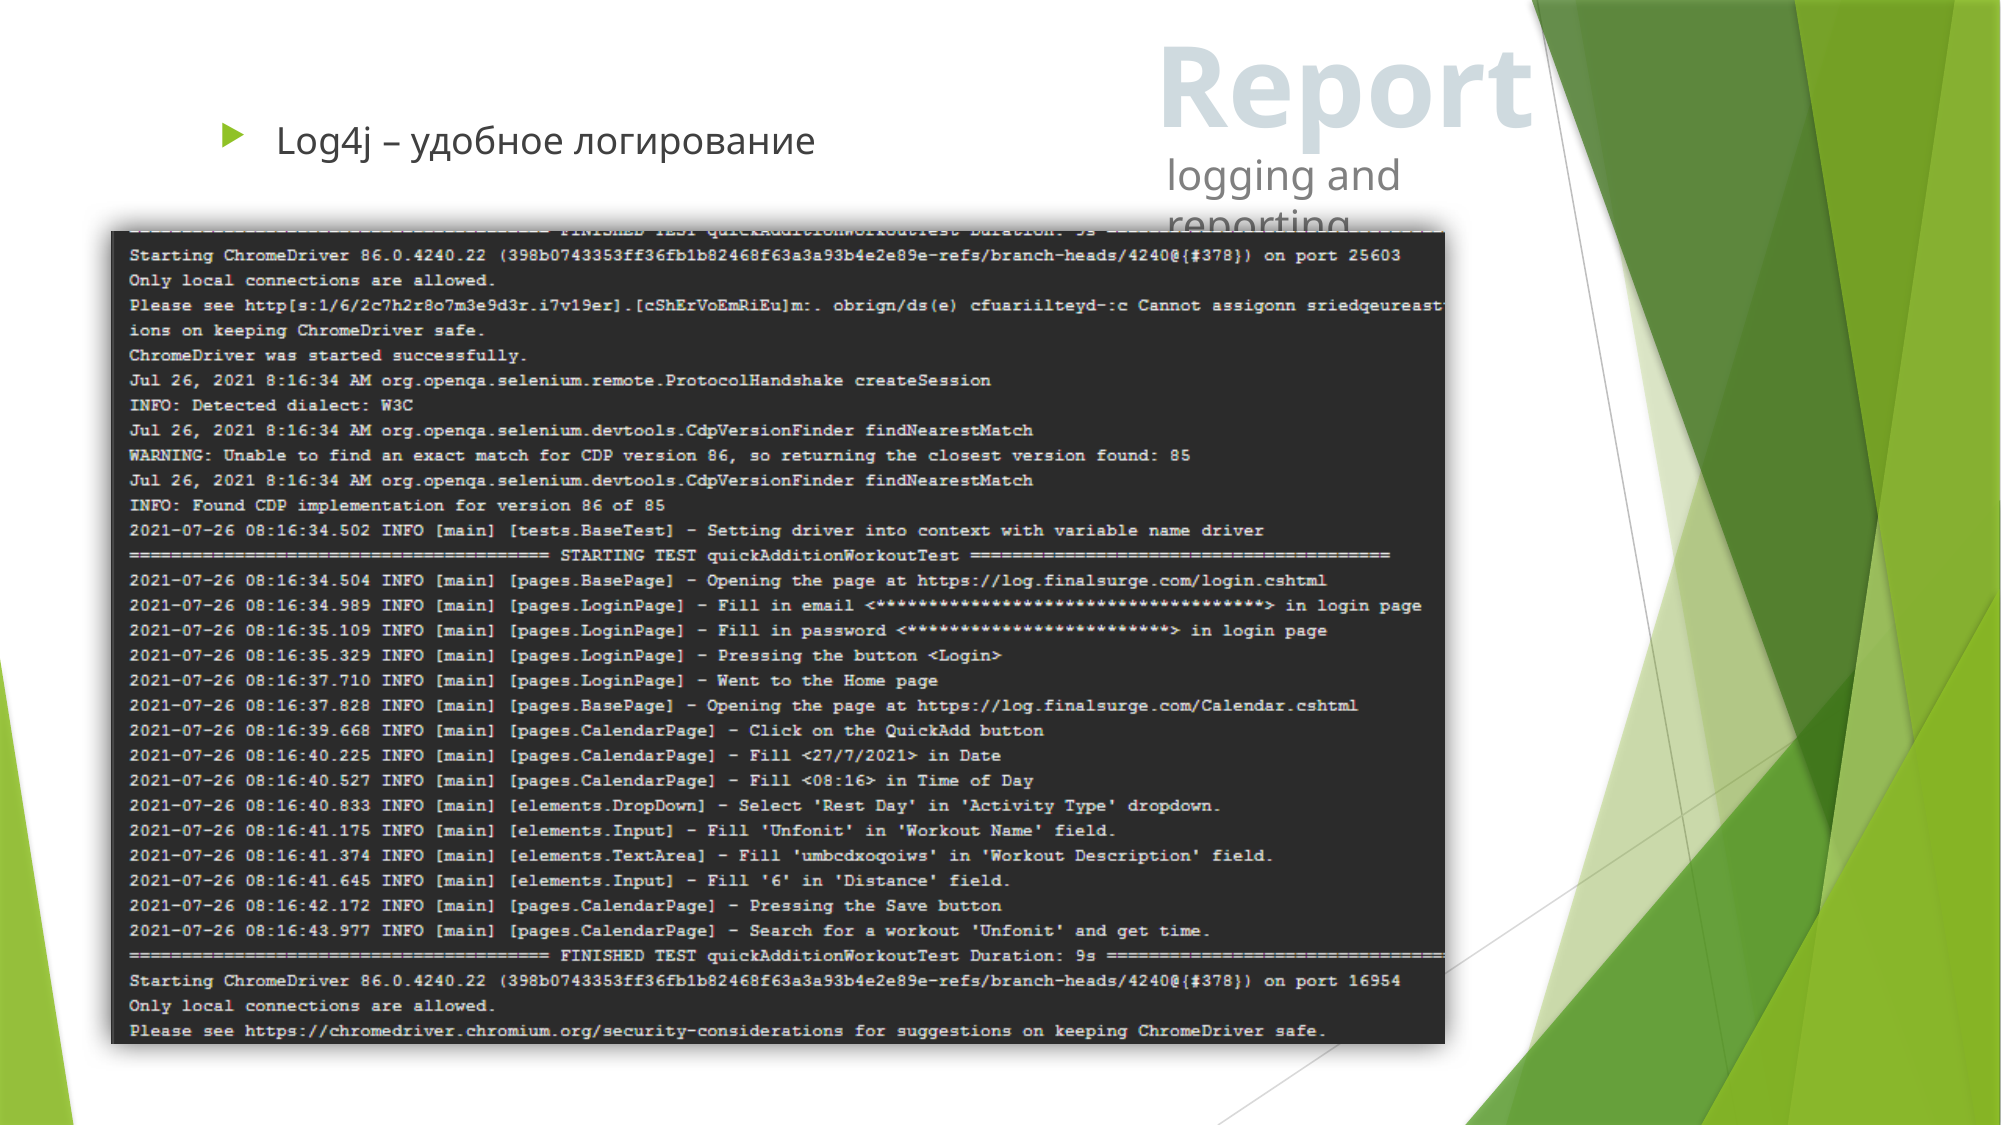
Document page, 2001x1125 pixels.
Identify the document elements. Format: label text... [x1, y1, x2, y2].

text_box logging and reporting [1151, 141, 1580, 219]
text_box Report [1139, 7, 1551, 158]
text_box Log4j – удобное логирование [204, 109, 1133, 187]
picture [110, 230, 1445, 1045]
